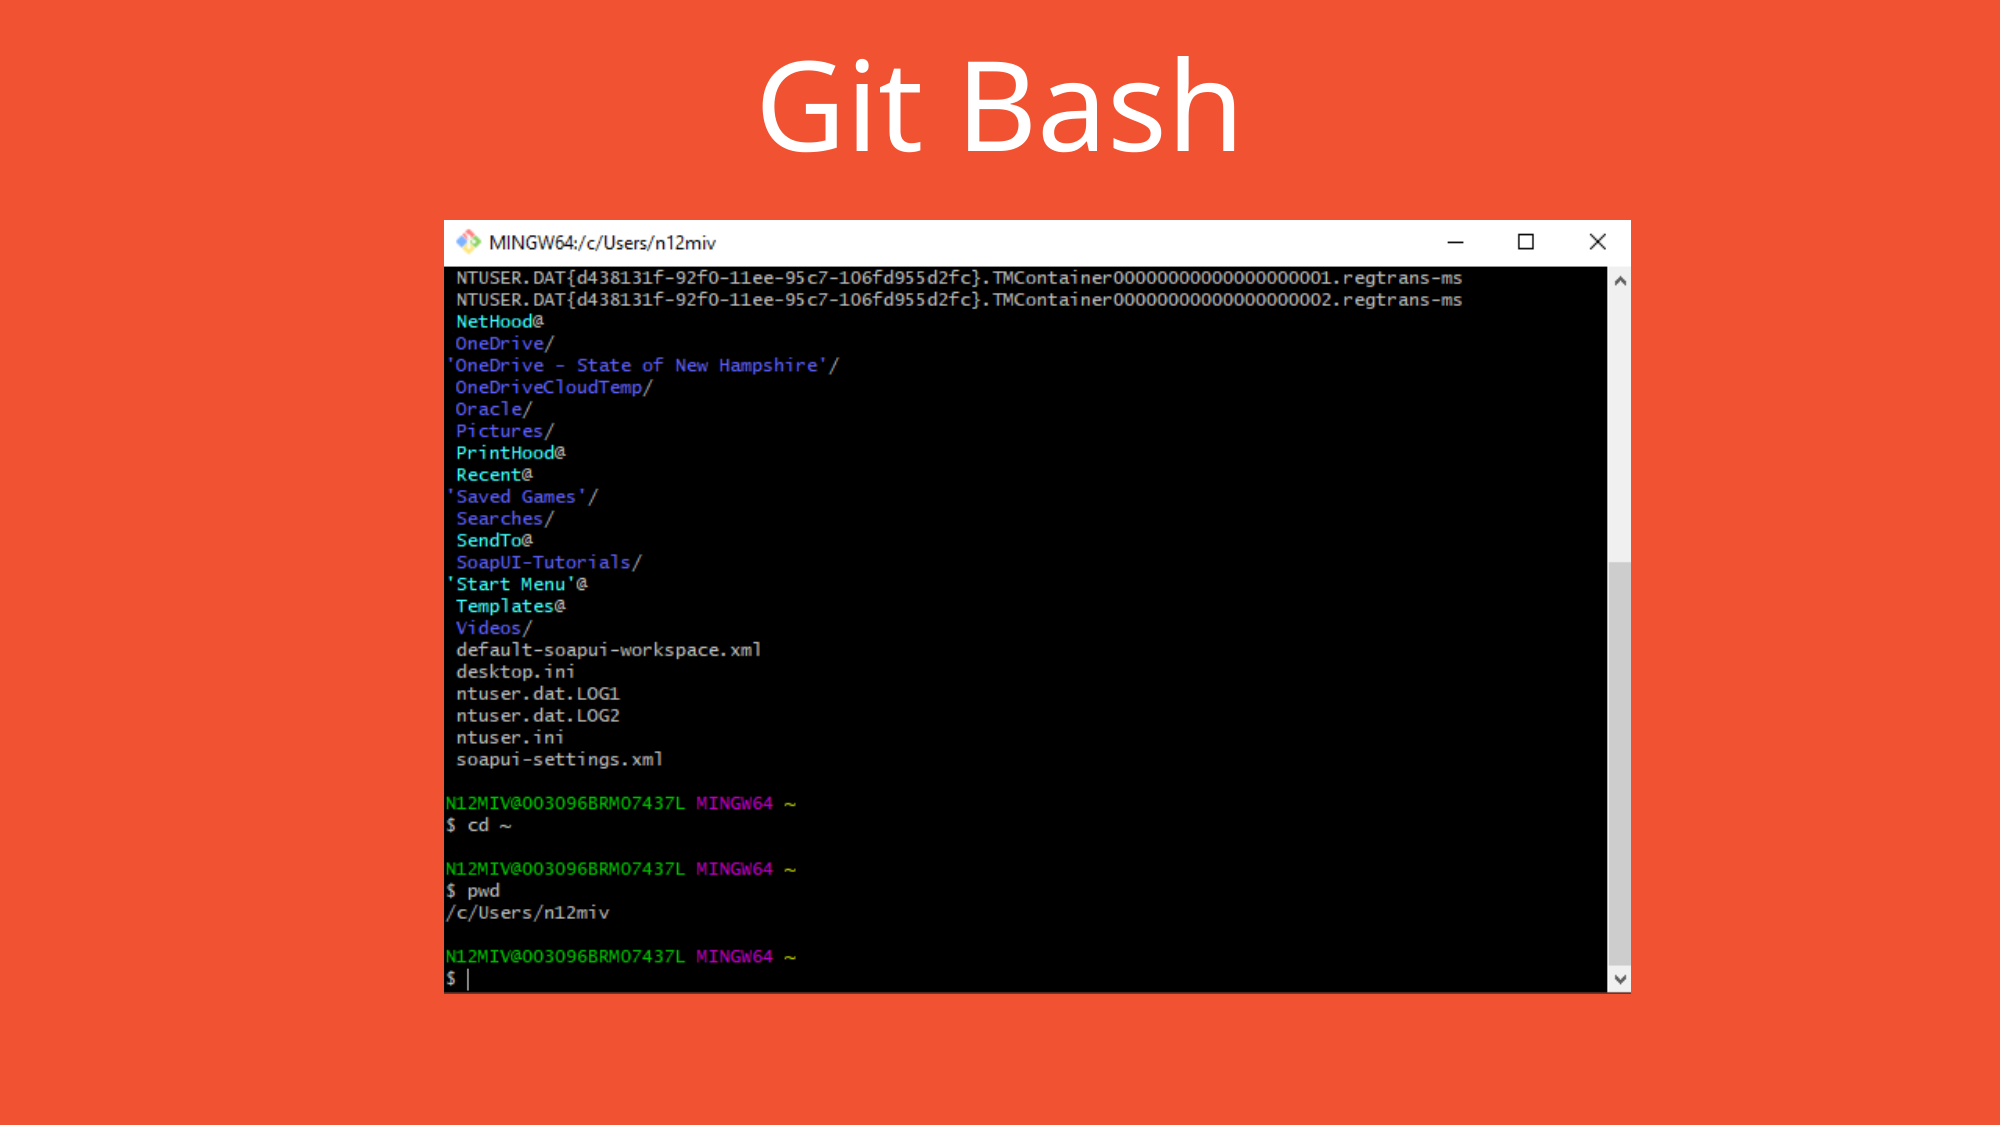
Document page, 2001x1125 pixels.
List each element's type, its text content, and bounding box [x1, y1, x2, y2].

picture [443, 219, 1631, 995]
title Git Bash [585, 2, 1415, 219]
